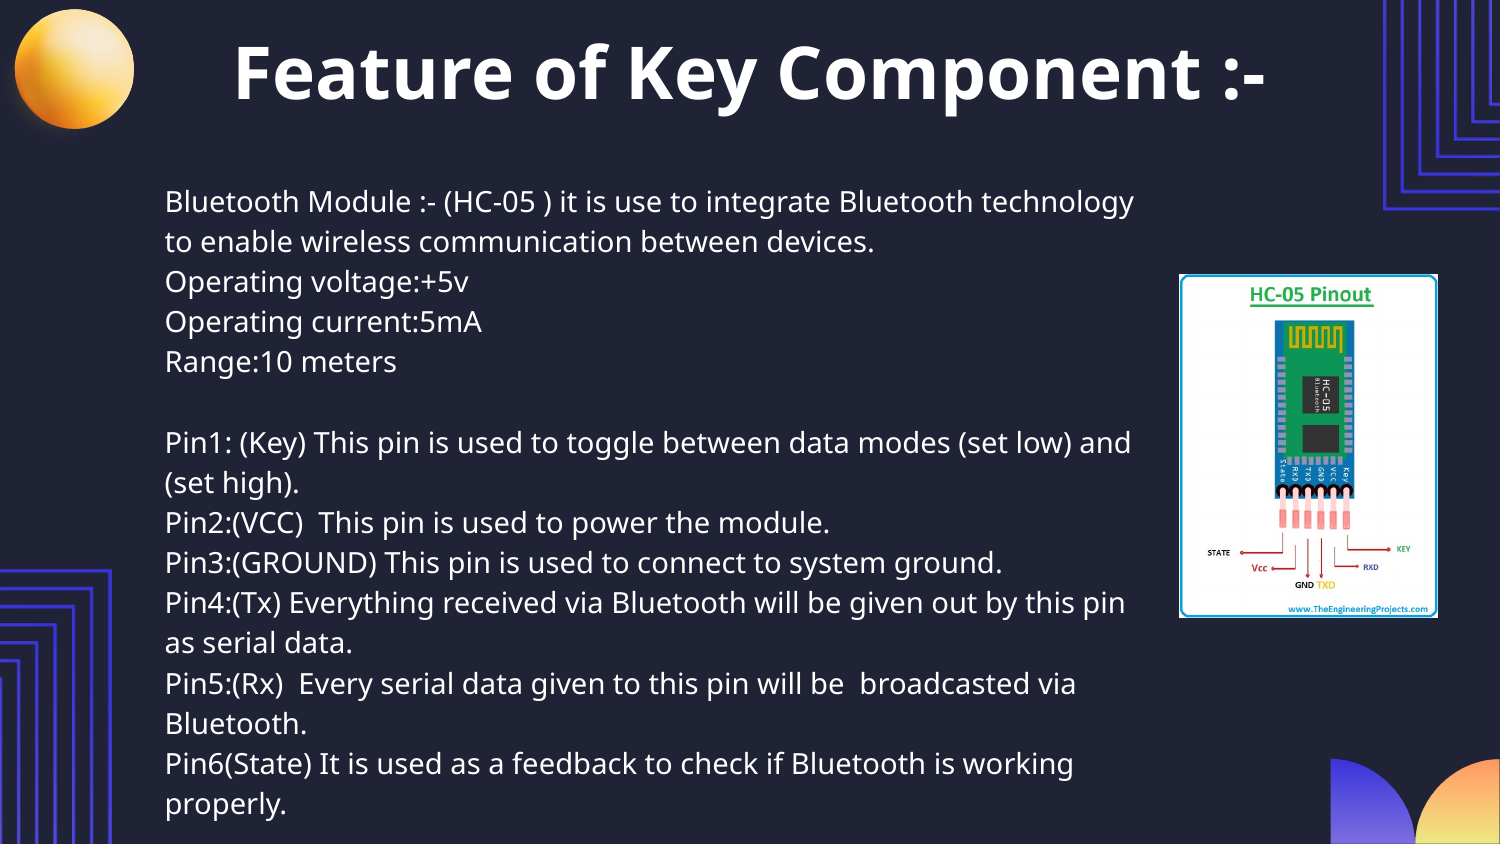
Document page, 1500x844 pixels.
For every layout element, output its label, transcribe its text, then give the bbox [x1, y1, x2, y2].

picture [0, 568, 112, 844]
picture [1183, 278, 1435, 615]
picture [1179, 274, 1185, 281]
picture [1179, 611, 1438, 619]
title Feature of Key Component :- [116, 11, 1382, 106]
picture [1331, 759, 1500, 844]
picture [1383, 0, 1500, 212]
subtitle Bluetooth Module :- (HC-05 ) it is use to integrate Bluetooth technology to enable wireless communication between devices. Operating voltage:+5v Operating current:5mA Range:10 meters Pin1: (Key) This pin is used to toggle between data modes (set low) and (set high). Pin2:(VCC) This pin is used to power the module. Pin3:(GROUND) This pin is used to connect to system ground. Pin4:(Tx) Everything received via Bluetooth will be given out by this pin as serial data. Pin5:(Rx) Every serial data given to this pin will be broadcasted via Bluetooth. Pin6(State) It is used as a feedback to check if Bluetooth is working properly. [126, 162, 1155, 822]
picture [0, 9, 134, 147]
